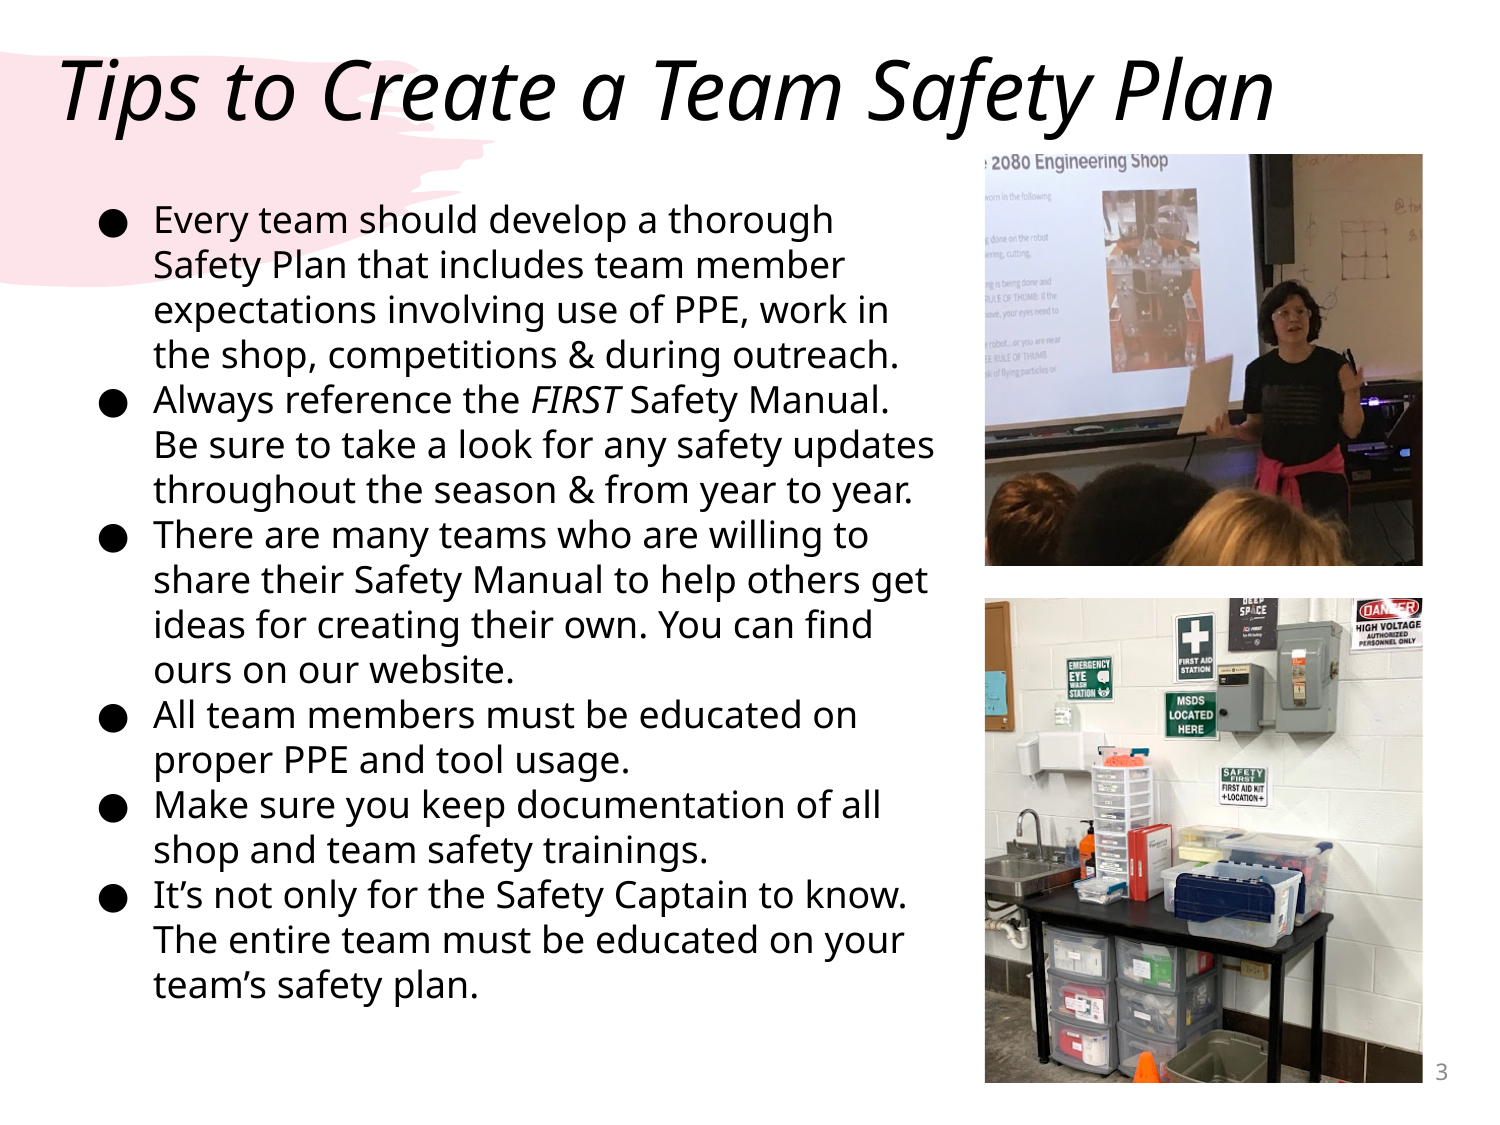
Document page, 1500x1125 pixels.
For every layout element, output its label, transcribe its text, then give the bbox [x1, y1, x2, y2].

slide_number ‹#› [1378, 1042, 1464, 1103]
picture [984, 154, 1423, 567]
text_box Every team should develop a thorough Safety Plan that includes team member expectations involving use of PPE, work in the shop, competitions & during outreach. Always reference the FIRST Safety Manual. Be sure to take a look for any safety updates throughout the season & from year to year. There are many teams who are willing to share their Safety Manual to help others get ideas for creating their own. You can find ours on our website. All team members must be educated on proper PPE and tool usage. Make sure you keep documentation of all shop and team safety trainings. It’s not only for the Safety Captain to know. The entire team must be educated on your team’s safety plan. [63, 181, 960, 1125]
picture [984, 598, 1423, 1083]
title Tips to Create a Team Safety Plan [39, 32, 1461, 155]
